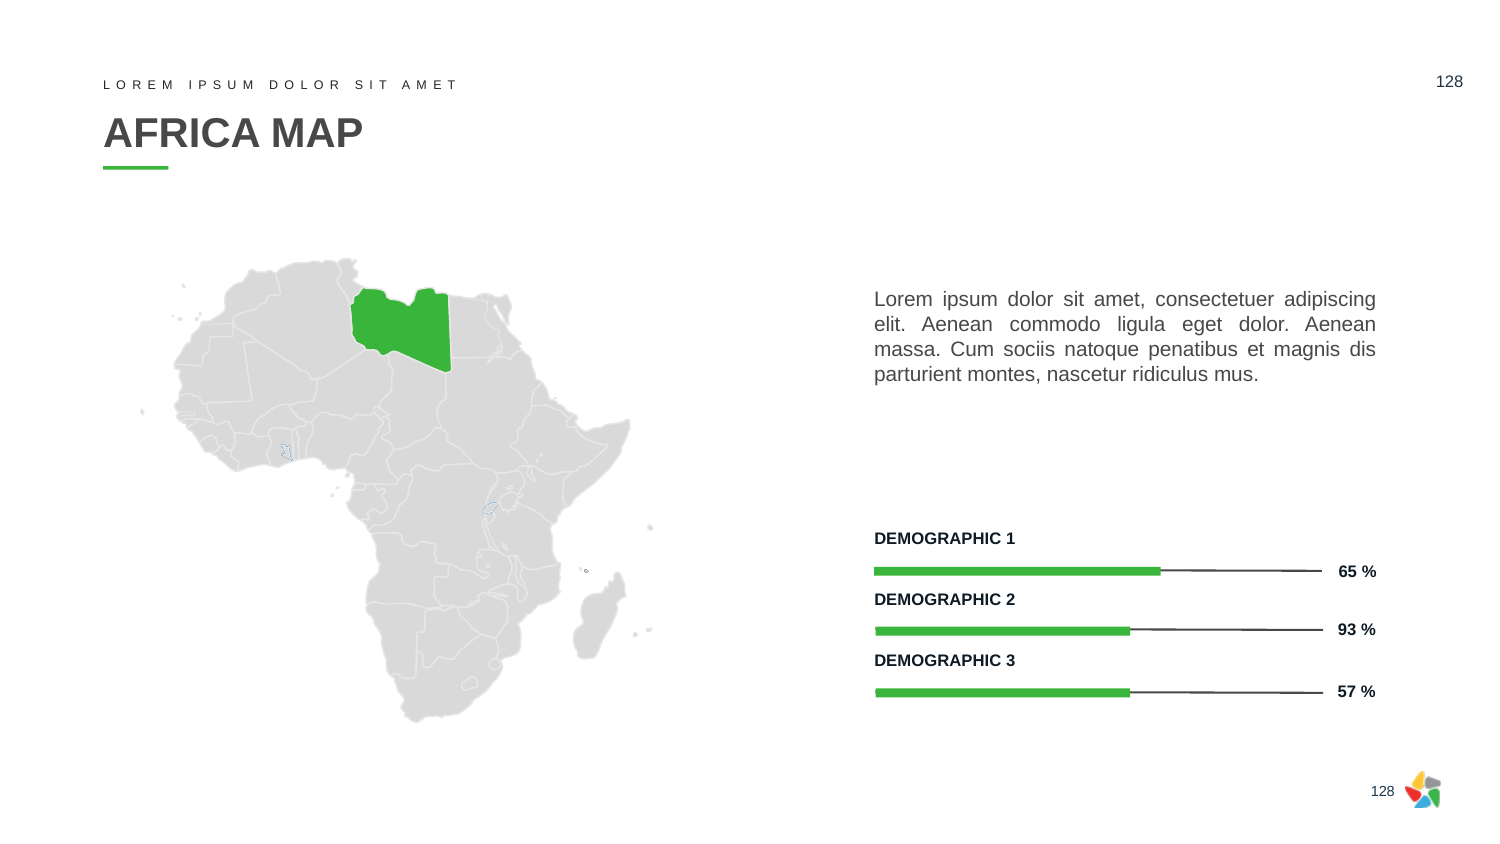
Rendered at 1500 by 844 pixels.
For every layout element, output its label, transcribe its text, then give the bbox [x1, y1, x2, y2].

slide_number 128 [1435, 71, 1500, 96]
text_box DEMOGRAPHIC 2 [874, 588, 1016, 609]
text_box LOREM IPSUM DOLOR SIT AMET [103, 77, 1179, 93]
text_box [875, 687, 1131, 691]
text_box DEMOGRAPHIC 3 [874, 649, 1016, 670]
text_box [875, 693, 1131, 698]
text_box Lorem ipsum dolor sit amet, consectetuer adipiscing elit. Aenean commodo ligula eget dolor. Aenean massa. Cum sociis natoque penatibus et magnis dis parturient montes, nascetur ridiculus mus. [874, 285, 1376, 386]
text_box 65 % [1338, 560, 1377, 581]
title AFRICA MAP [103, 103, 1397, 158]
text_box DEMOGRAPHIC 1 [874, 527, 1016, 548]
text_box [140, 257, 654, 723]
text_box 93 % [1337, 618, 1376, 639]
text_box [873, 566, 1162, 577]
text_box 57 % [1337, 681, 1376, 702]
text_box [875, 630, 1131, 637]
